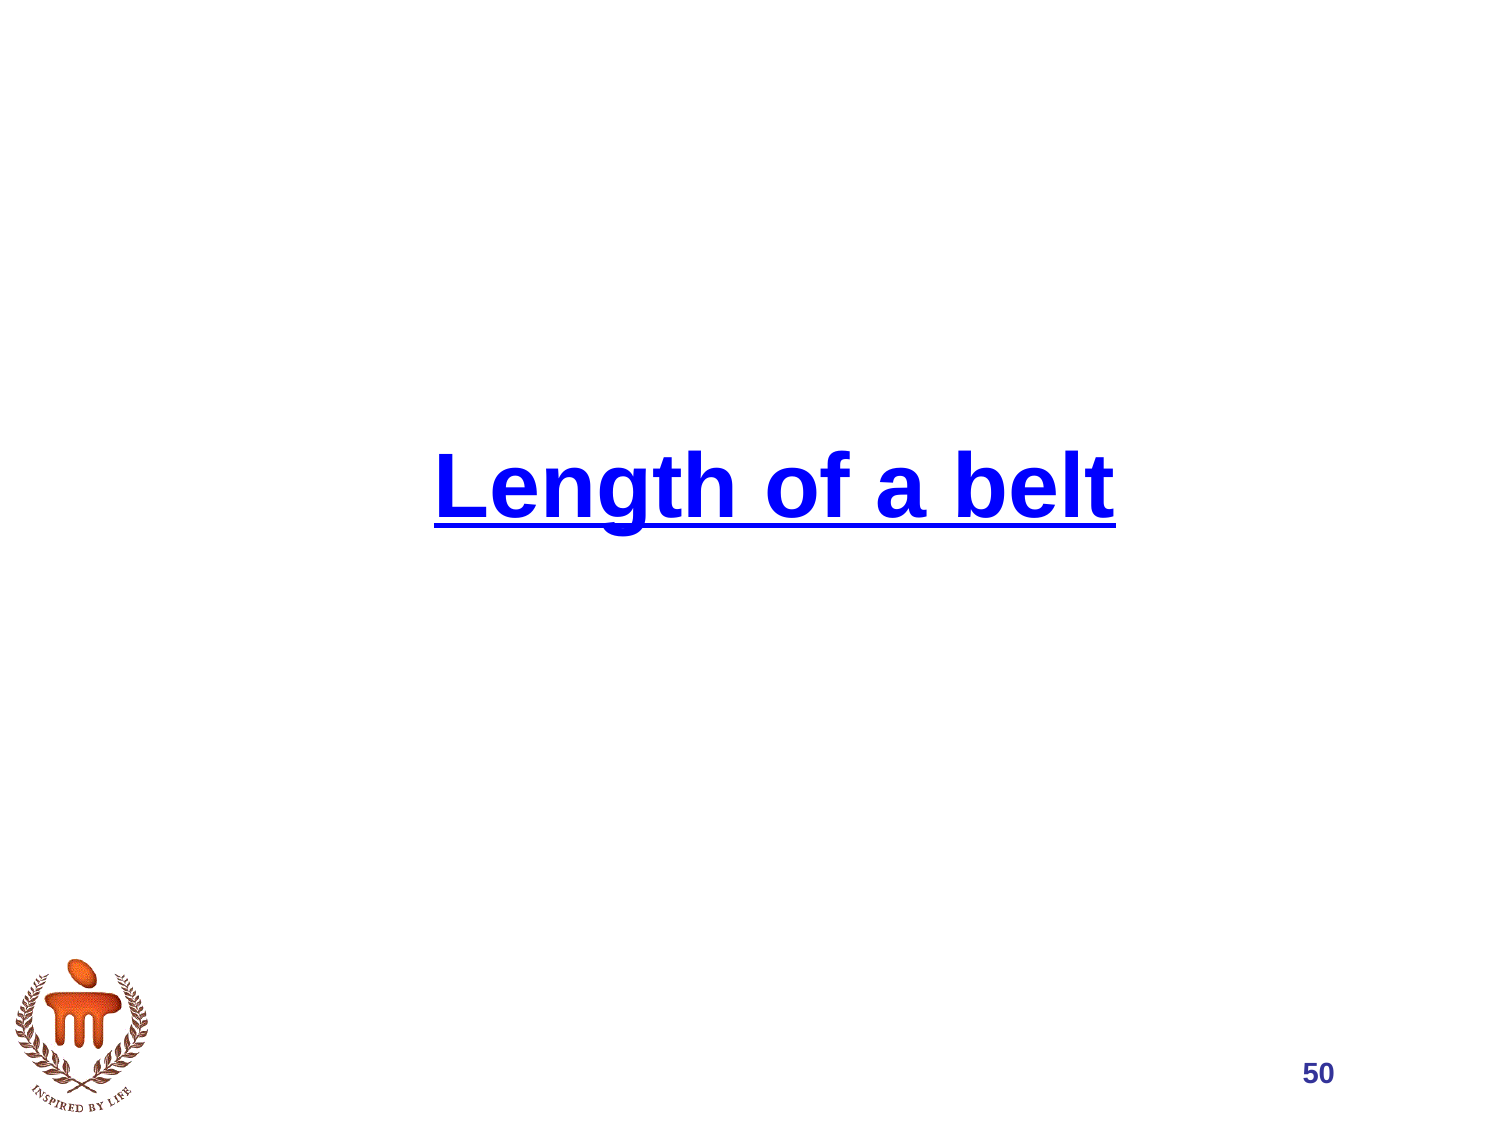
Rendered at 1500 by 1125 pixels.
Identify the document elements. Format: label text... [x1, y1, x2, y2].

picture [0, 952, 157, 1118]
title Length of a belt [99, 387, 1450, 575]
slide_number 50 [999, 1046, 1351, 1125]
